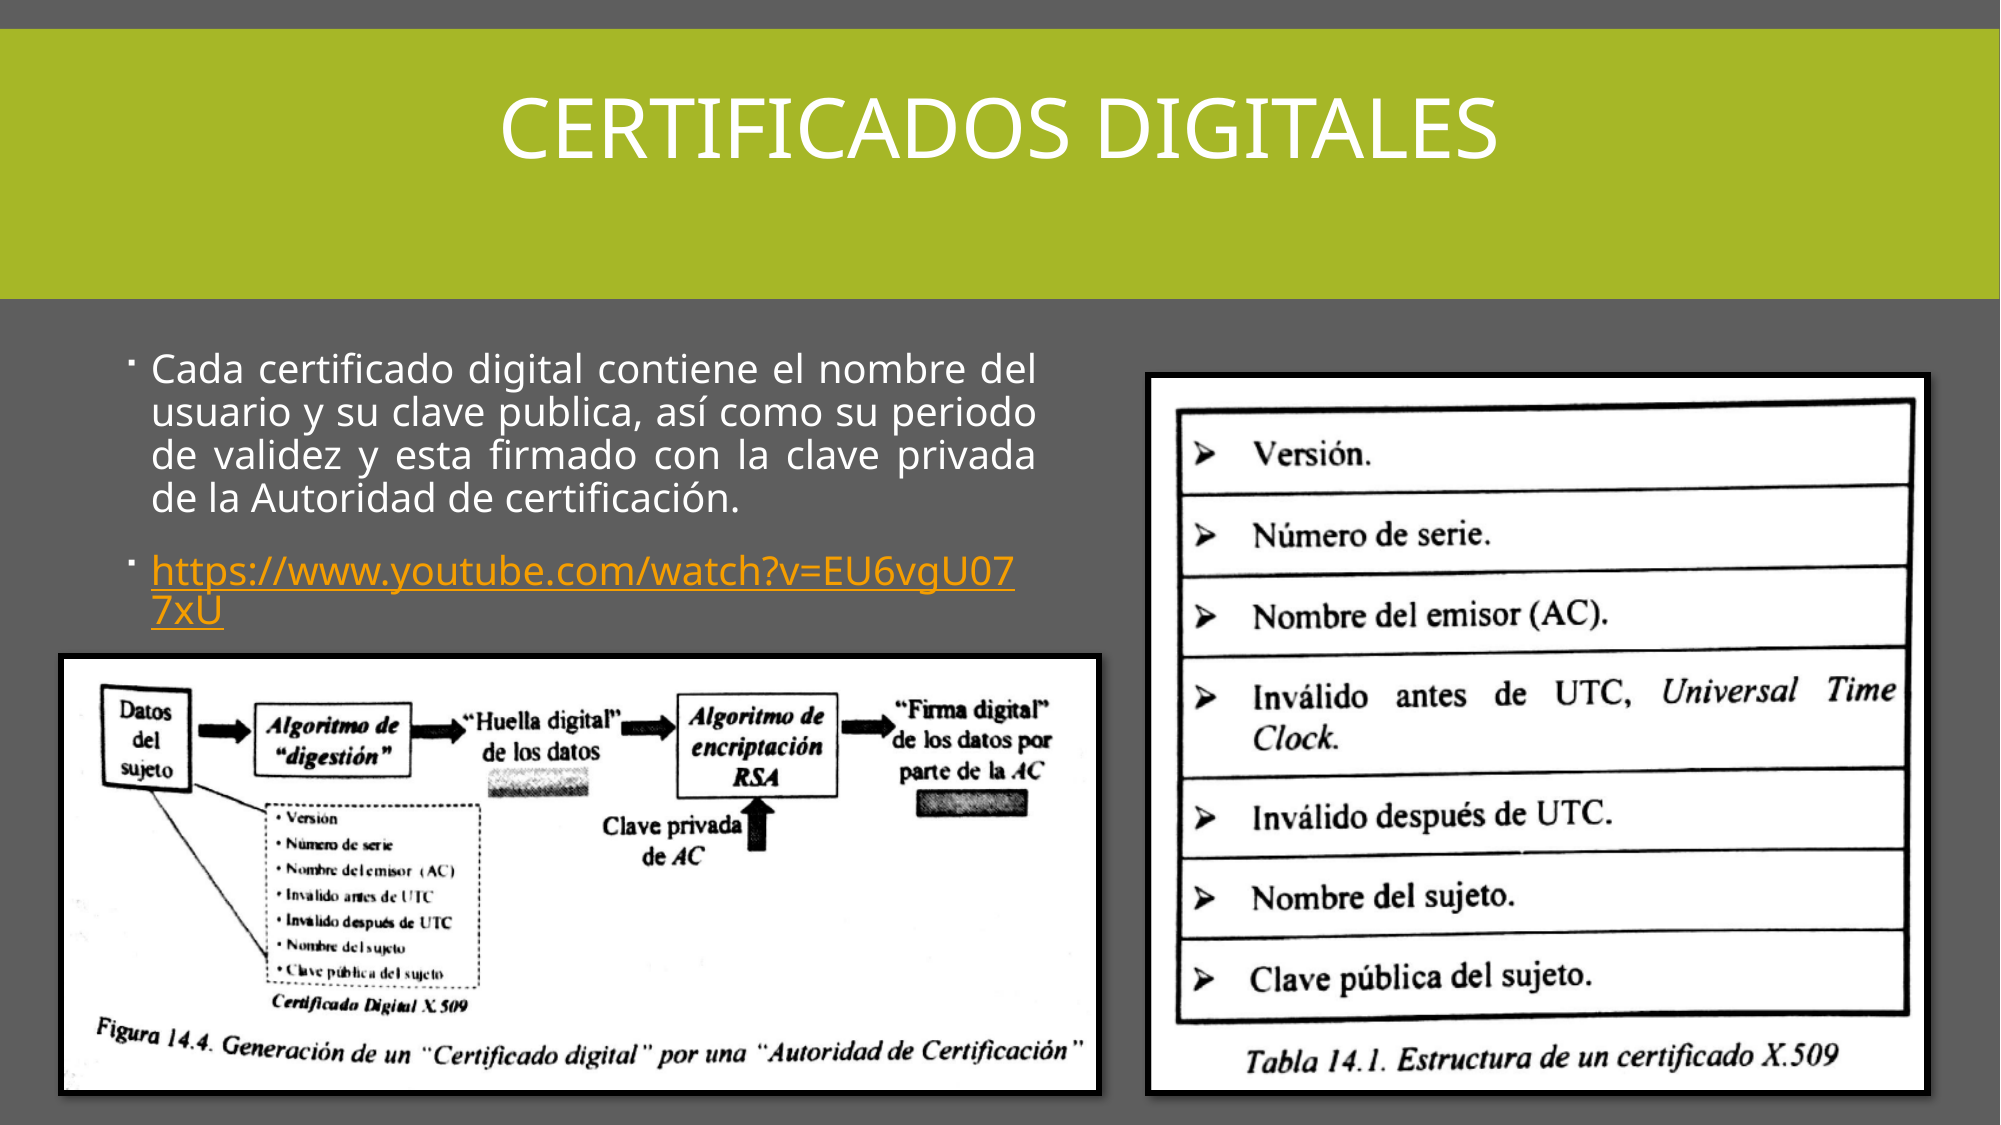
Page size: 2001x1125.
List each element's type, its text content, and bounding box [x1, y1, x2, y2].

picture [63, 658, 1097, 1091]
title Certificados digitales [137, 59, 1863, 207]
picture [1151, 378, 1925, 1091]
list Cada certificado digital contiene el nombre del usuario y su clave publica, así como su periodo de validez y esta firmado con la clave privada de la Autoridad de certificación. https://www.youtube.com/watch?v=EU6vgU077xU [107, 341, 1053, 636]
